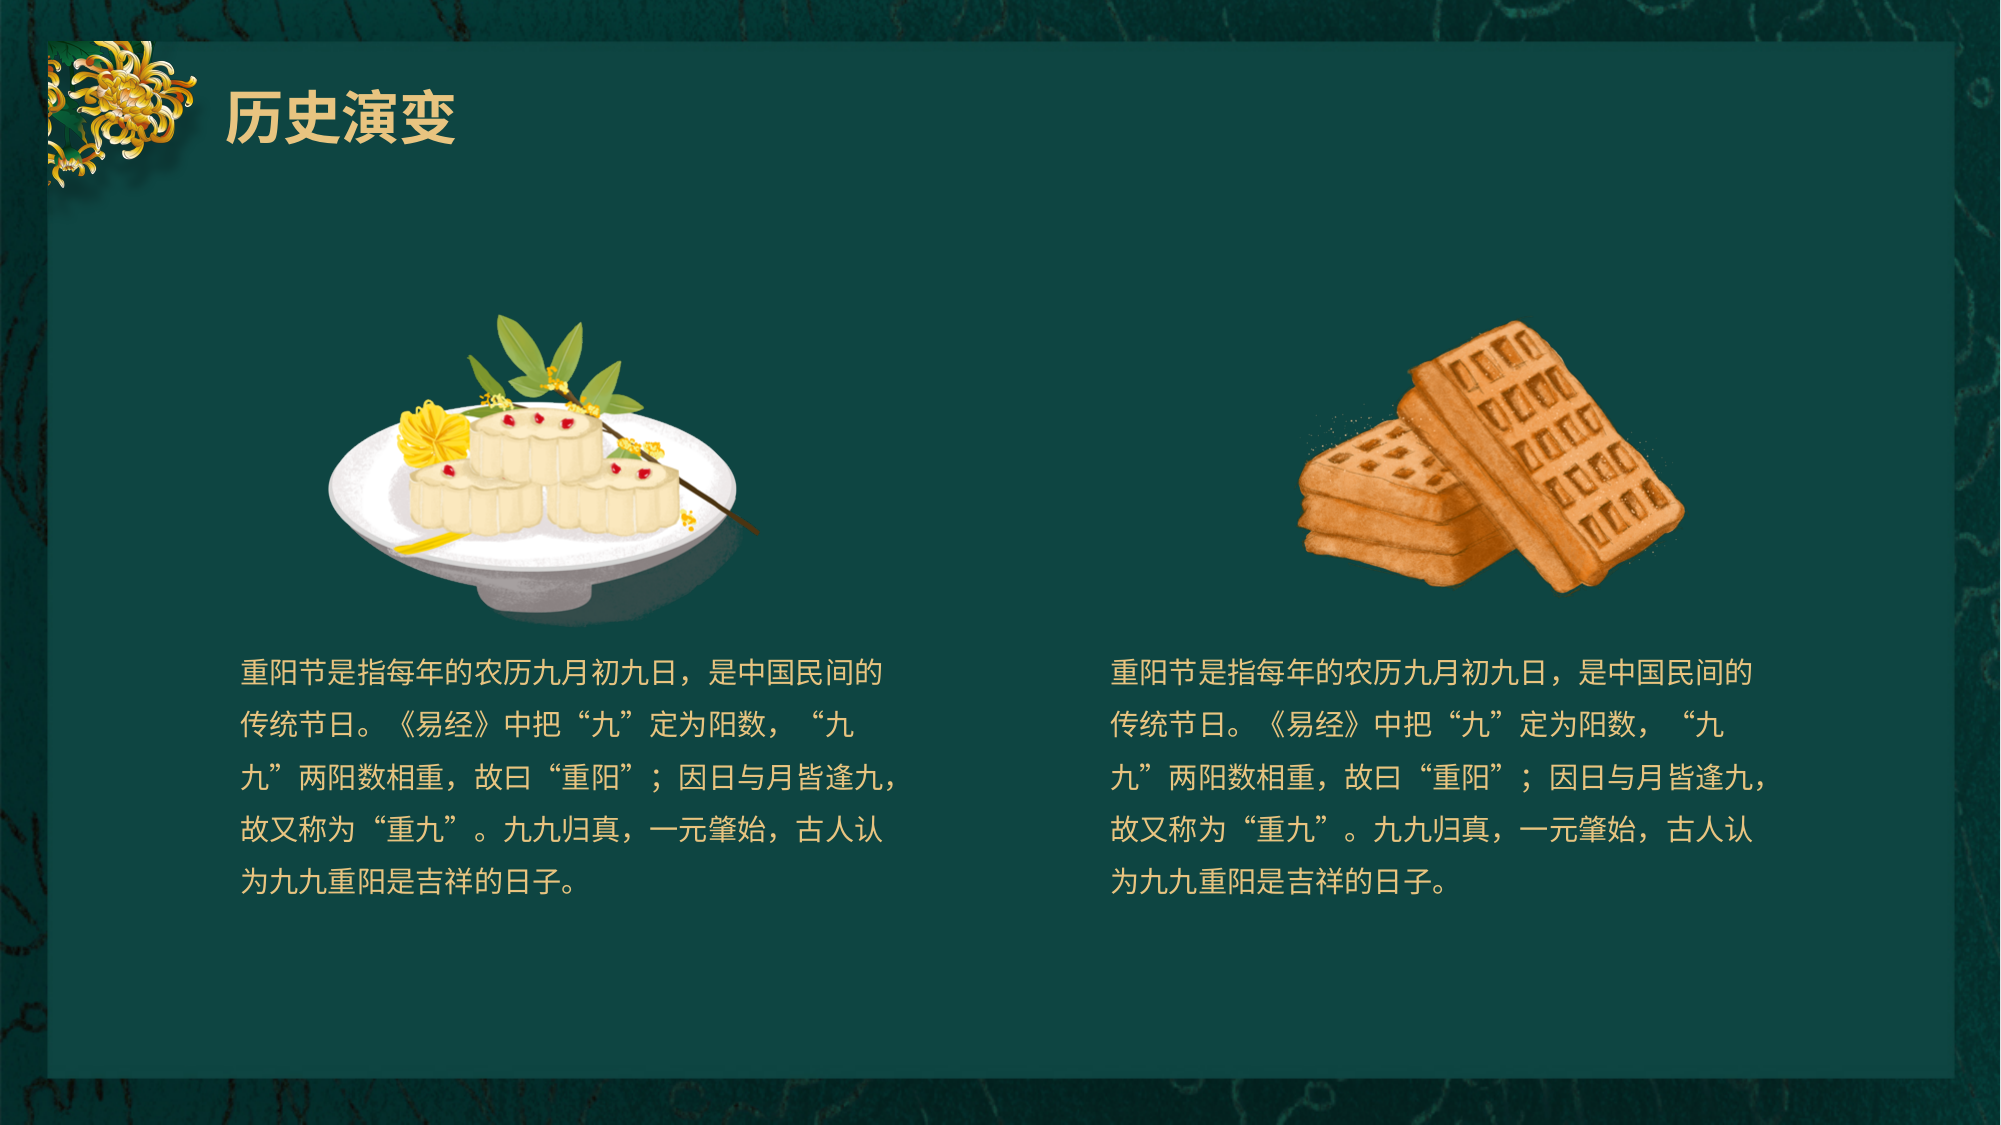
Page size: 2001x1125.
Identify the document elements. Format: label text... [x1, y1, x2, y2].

text_box 重阳节是指每年的农历九月初九日，是中国民间的传统节日。《易经》中把“九”定为阳数，“九九”两阳数相重，故曰“重阳”；因日与月皆逢九，故又称为“重九”。九九归真，一元肇始，古人认为九九重阳是吉祥的日子。 [225, 629, 928, 907]
picture [0, 0, 2001, 1125]
text_box 重阳节是指每年的农历九月初九日，是中国民间的传统节日。《易经》中把“九”定为阳数，“九九”两阳数相重，故曰“重阳”；因日与月皆逢九，故又称为“重九”。九九归真，一元肇始，古人认为九九重阳是吉祥的日子。 [1095, 629, 1798, 907]
text_box 历史演变 [210, 73, 473, 159]
